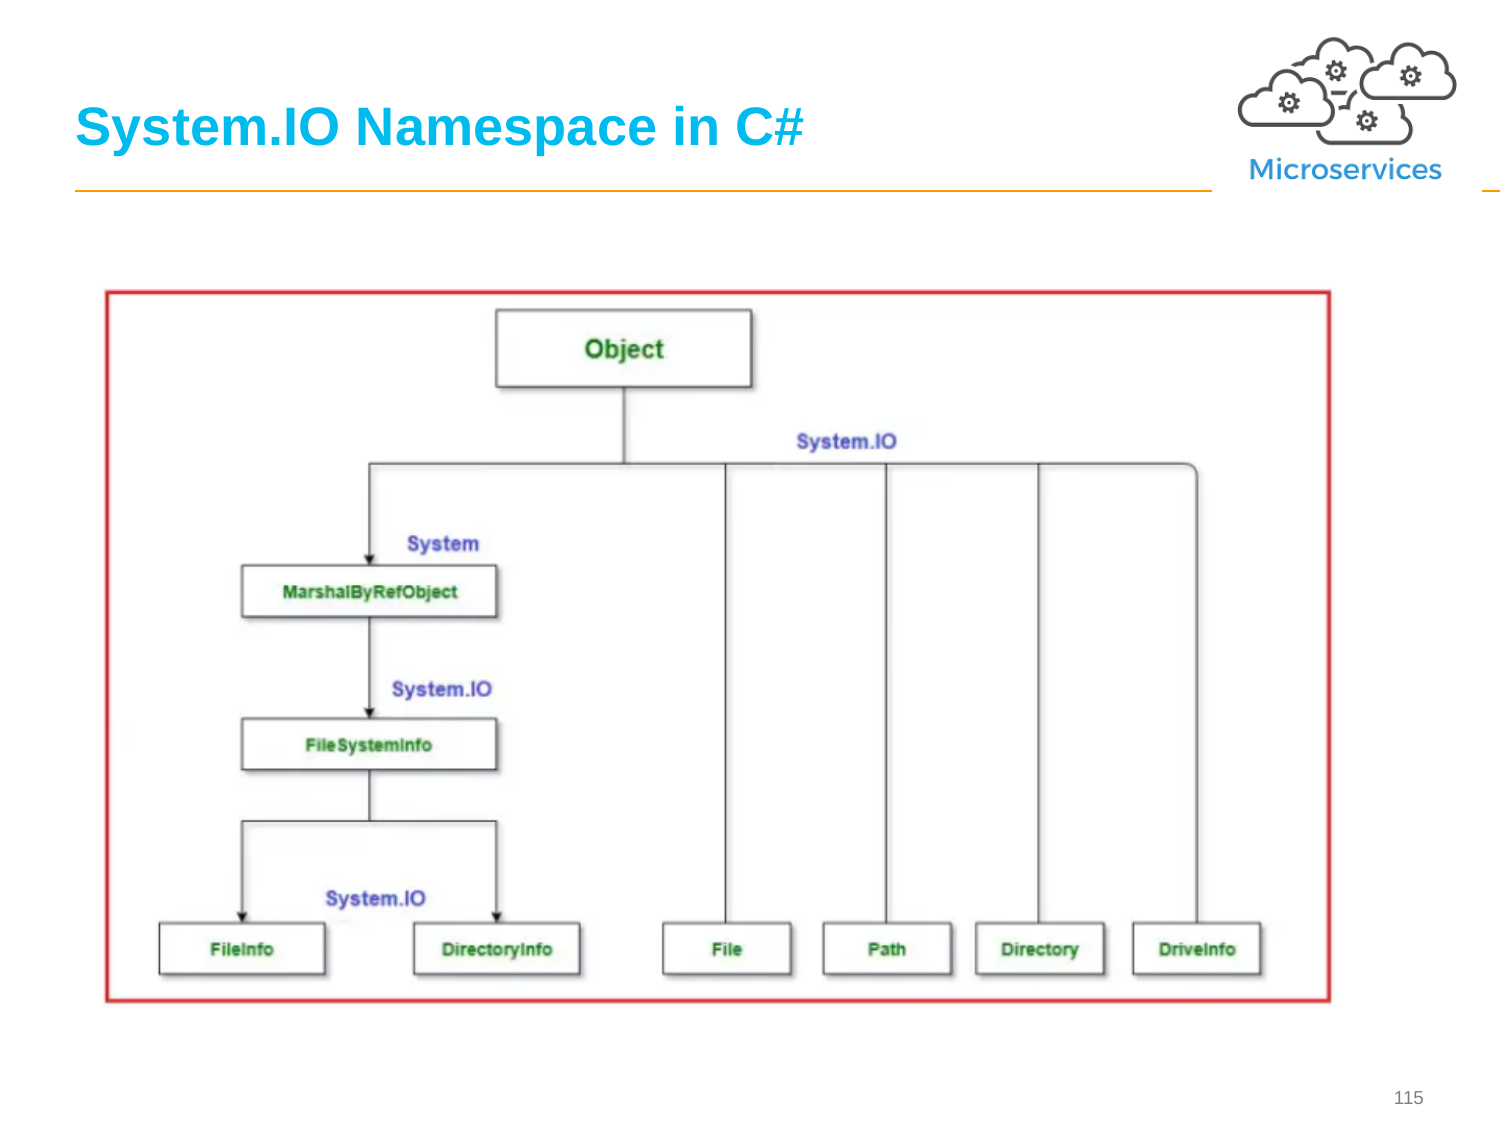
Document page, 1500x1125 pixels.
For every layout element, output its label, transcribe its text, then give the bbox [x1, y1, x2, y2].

picture [62, 274, 1355, 1021]
title System.IO Namespace in C# [75, 27, 1422, 157]
picture [1212, 1, 1482, 203]
